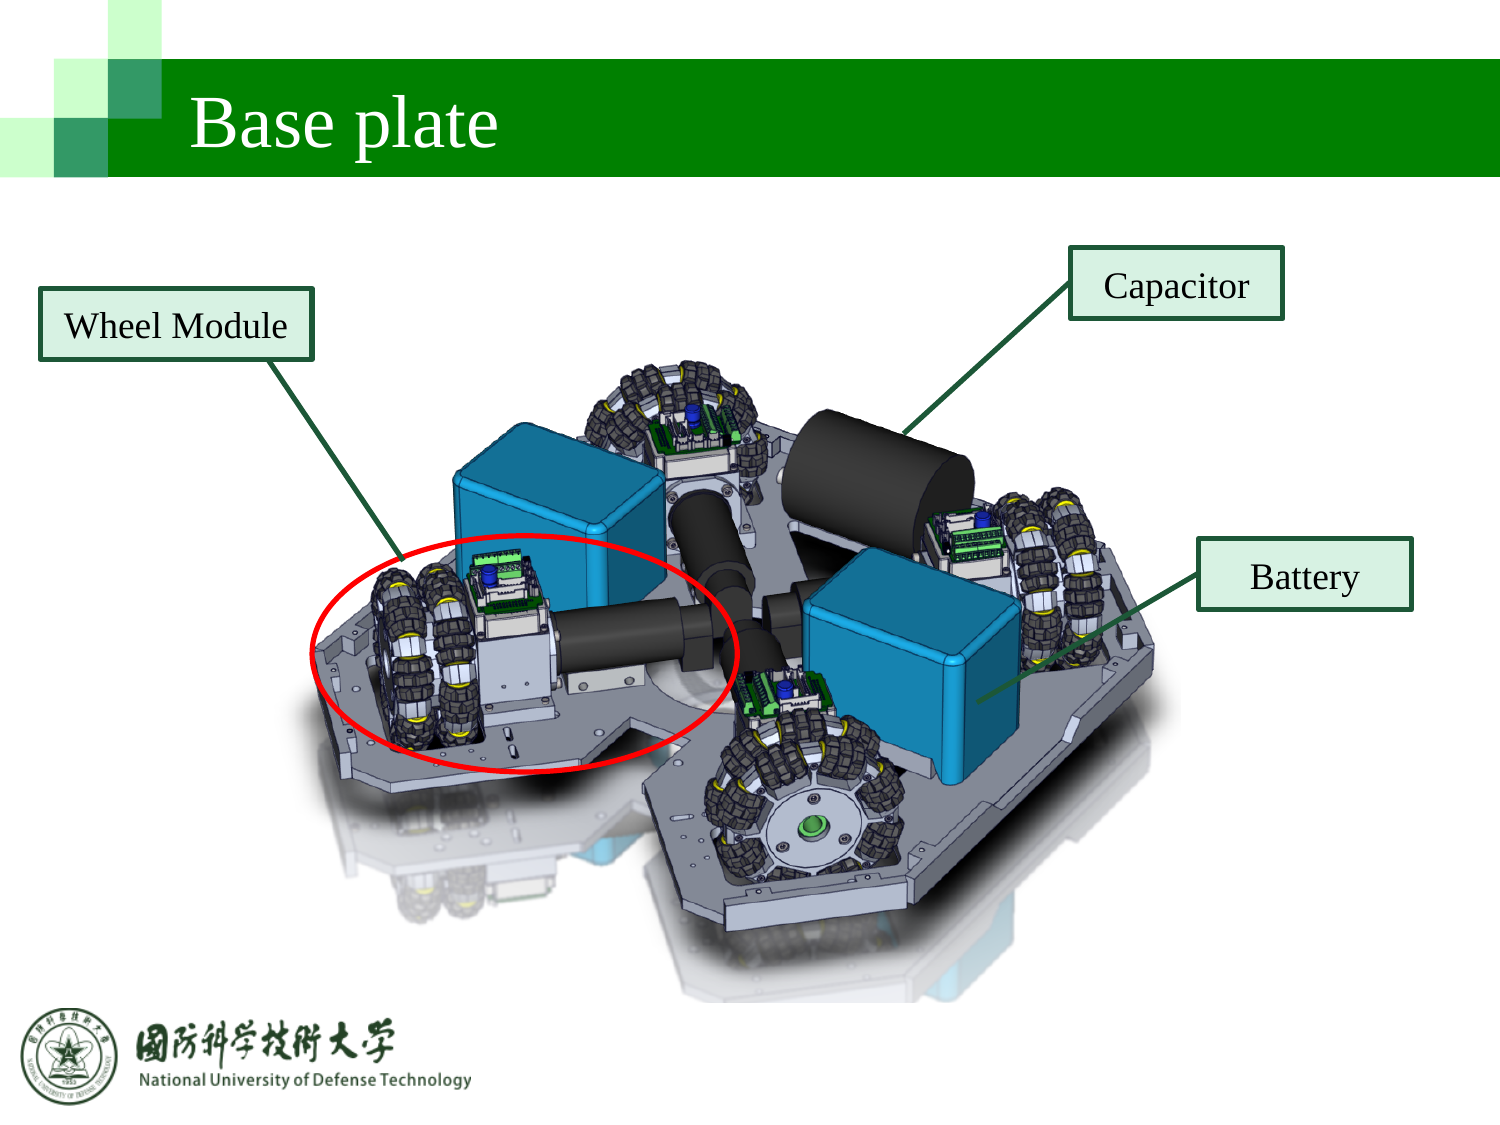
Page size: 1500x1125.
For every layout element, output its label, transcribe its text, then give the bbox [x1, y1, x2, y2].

title Base plate [174, 55, 1500, 181]
picture [20, 1008, 471, 1106]
text_box Wheel Module [40, 288, 313, 362]
text_box Battery [1185, 538, 1412, 610]
text_box Capacitor [994, 247, 1283, 352]
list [274, 353, 1181, 1003]
